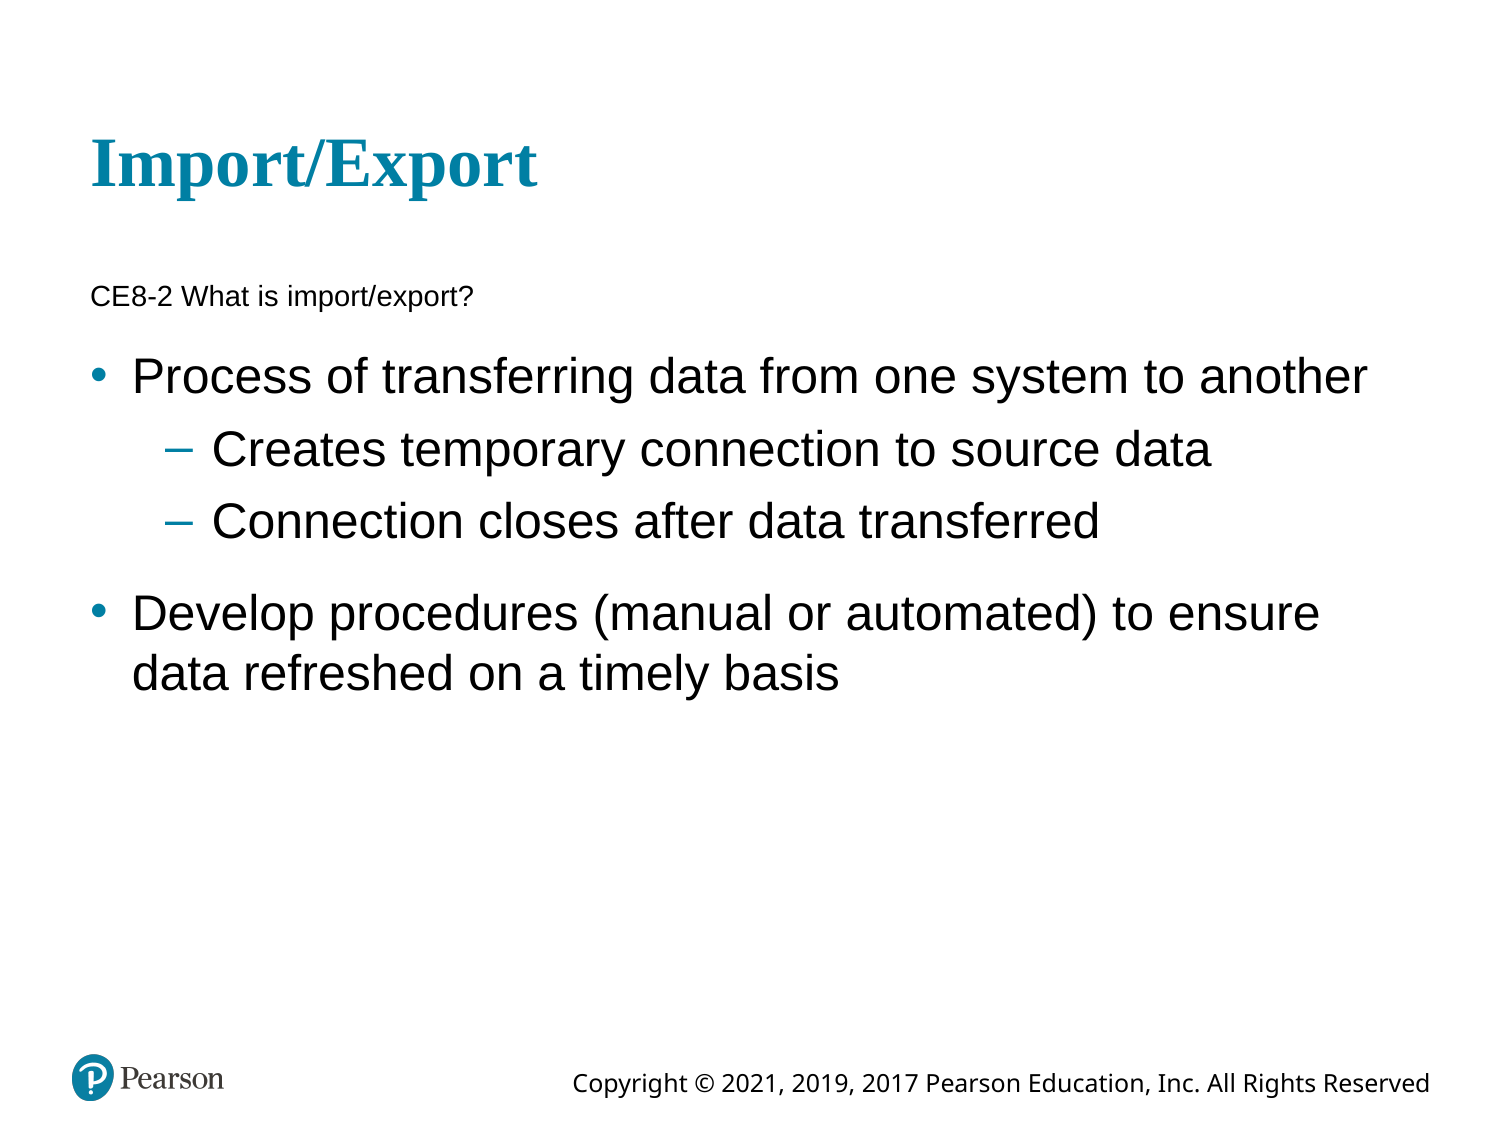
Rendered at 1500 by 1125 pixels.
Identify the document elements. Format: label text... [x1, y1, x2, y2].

list CE 8-2 What is import/export? Process of transferring data from one system to another Creates temporary connection to source data Connection closes after data transferred Develop procedures (manual or automated) to ensure data refreshed on a timely basis [75, 262, 1425, 1005]
picture [72, 1054, 88, 1070]
picture [98, 1054, 224, 1101]
title Import/Export [75, 35, 1425, 216]
picture [80, 1063, 106, 1088]
picture [72, 1087, 83, 1101]
